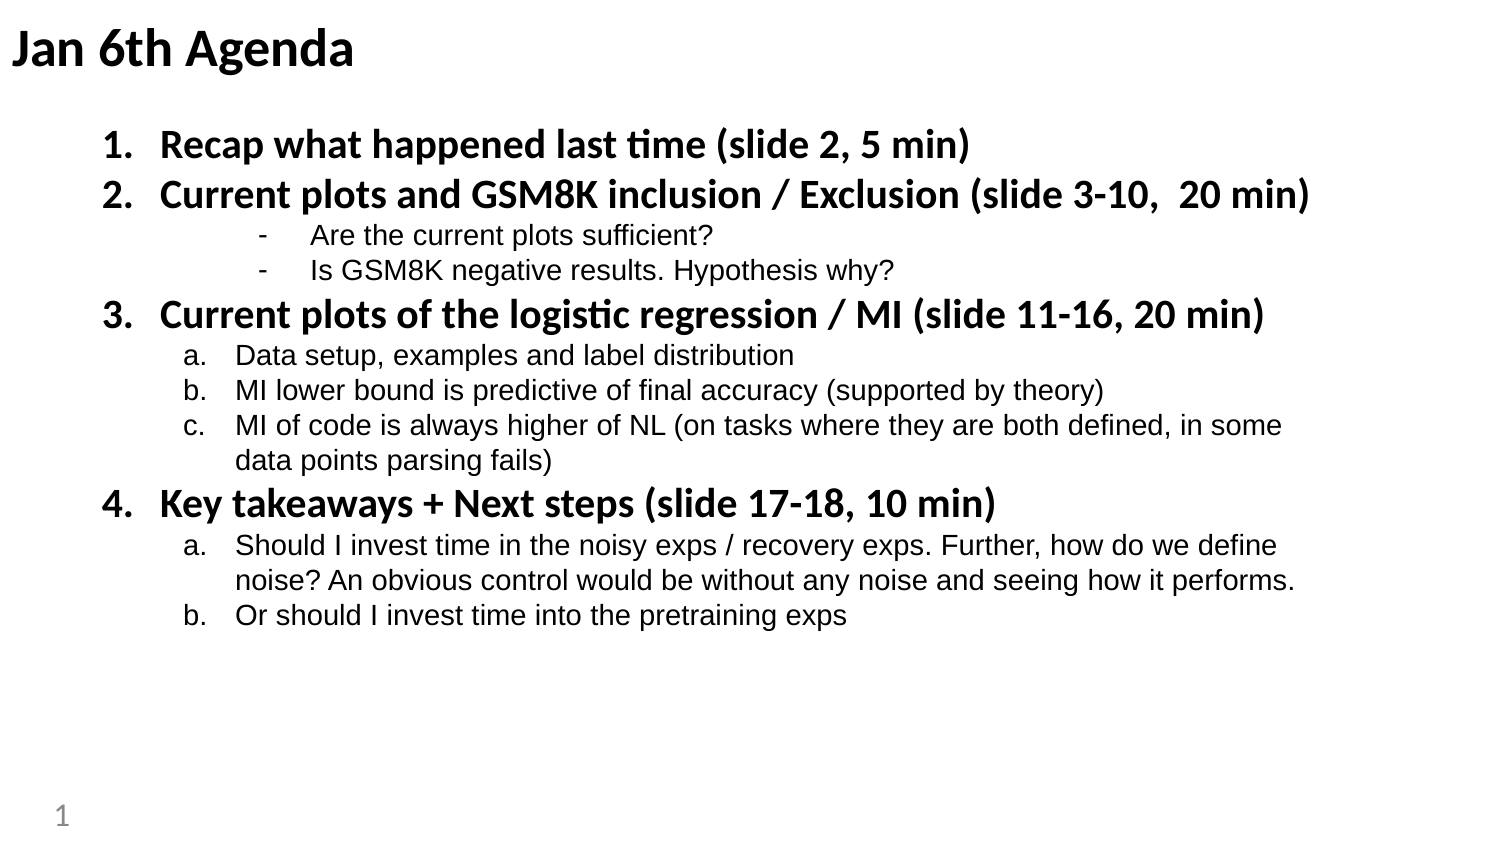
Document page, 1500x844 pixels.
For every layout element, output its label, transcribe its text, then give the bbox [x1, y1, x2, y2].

slide_number ‹#› [10, 785, 86, 844]
list Recap what happened last time (slide 2, 5 min) Current plots and GSM8K inclusion / Exclusion (slide 3-10, 20 min) Are the current plots sufficient? Is GSM8K negative results. Hypothesis why? Current plots of the logistic regression / MI (slide 11-16, 20 min) Data setup, examples and label distribution MI lower bound is predictive of final accuracy (supported by theory) MI of code is always higher of NL (on tasks where they are both defined, in some data points parsing fails) Key takeaways + Next steps (slide 17-18, 10 min) Should I invest time in the noisy exps / recovery exps. Further, how do we define noise? An obvious control would be without any noise and seeing how it performs. Or should I invest time into the pretraining exps [85, 153, 1350, 632]
title Jan 6th Agenda [11, 11, 1466, 153]
